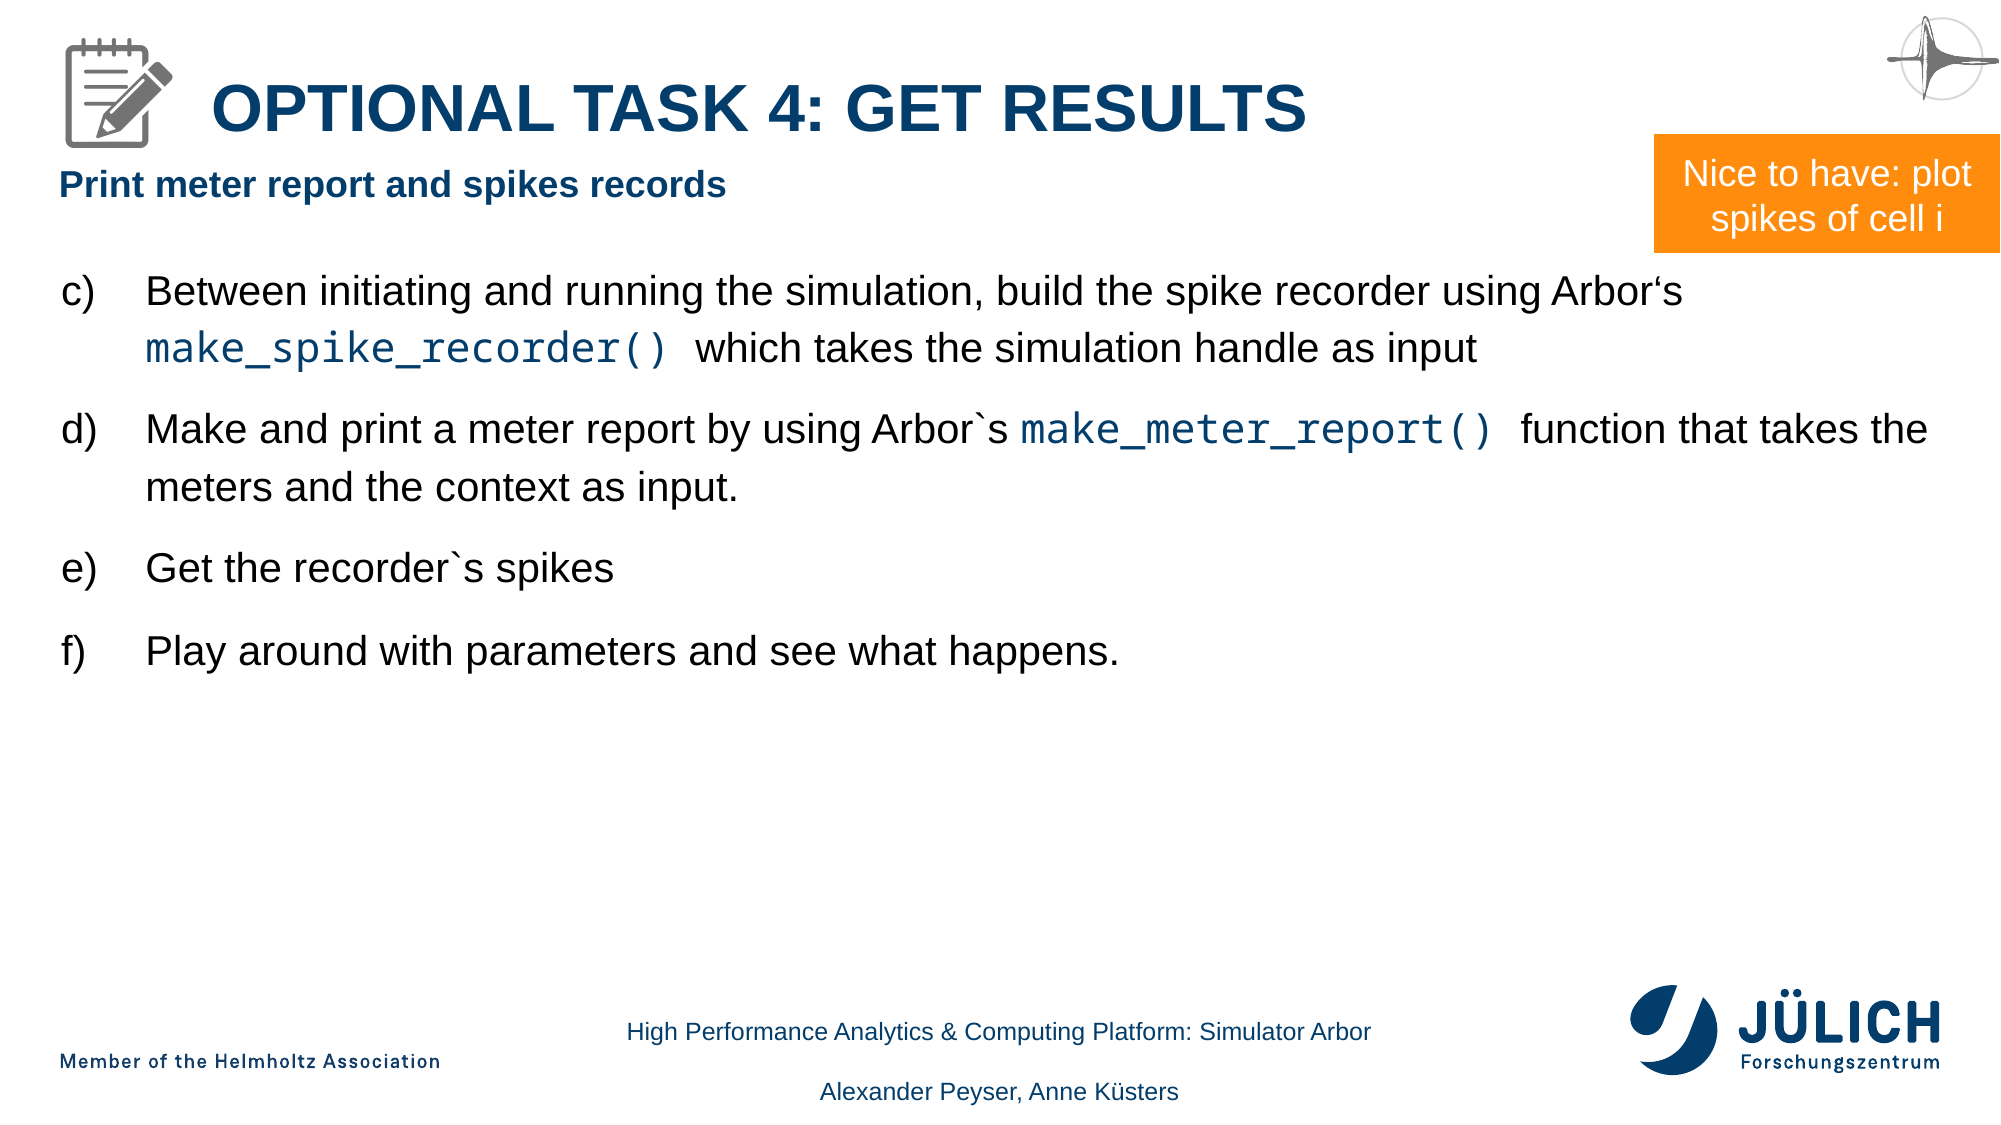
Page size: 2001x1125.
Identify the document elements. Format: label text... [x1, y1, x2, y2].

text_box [1885, 13, 2000, 103]
text_box Nice to have: plot spikes of cell i [1654, 134, 2000, 253]
picture [63, 38, 174, 148]
slide_number High Performance Analytics & Computing Platform: Simulator Arbor Alexander Peyser, Anne Küsters [603, 1015, 1397, 1106]
list Between initiating and running the simulation, build the spike recorder using Arbor‘s make_spike_recorder() which takes the simulation handle as input Make and print a meter report by using Arbor`s make_meter_report() function that takes the meters and the context as input. Get the recorder`s spikes Play around with parameters and see what happens. [60, 256, 1940, 948]
title Optional Task 4: Get results [60, 53, 1940, 154]
list Print meter report and spikes records [58, 154, 1654, 238]
